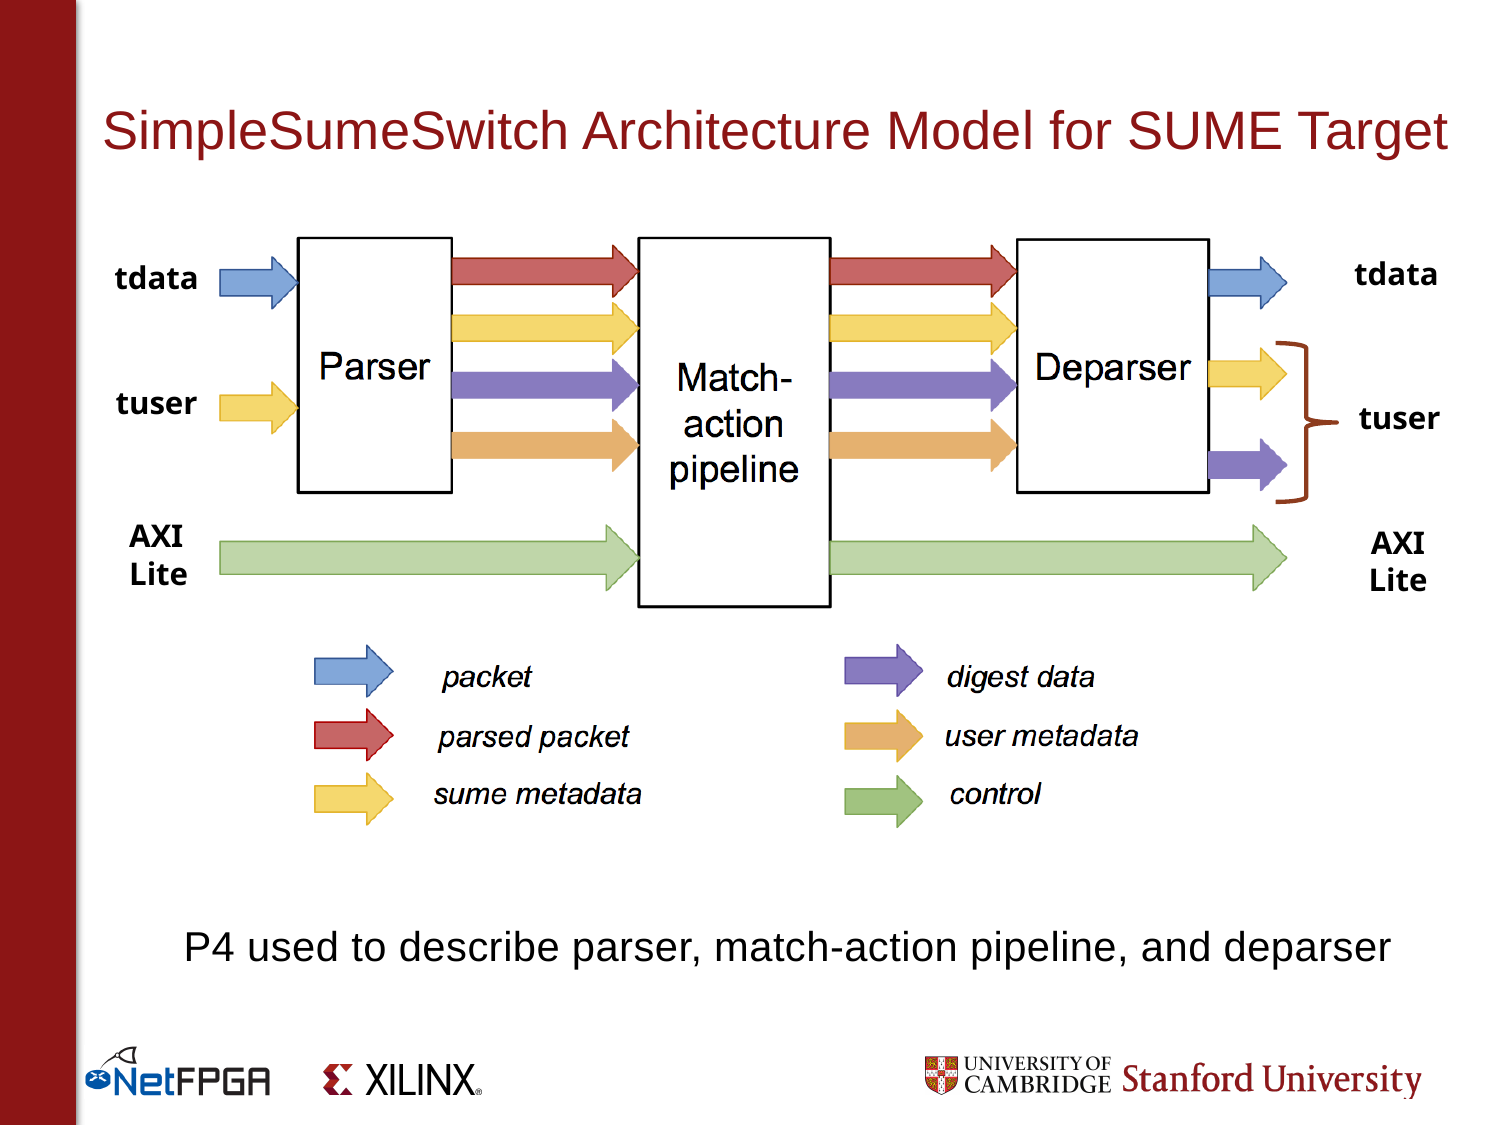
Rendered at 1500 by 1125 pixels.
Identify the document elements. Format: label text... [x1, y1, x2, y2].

text_box [1303, 343, 1339, 502]
title SimpleSumeSwitch Architecture Model for SUME Target [102, 61, 1500, 168]
text_box AXI Lite [114, 508, 204, 599]
picture [212, 227, 1293, 837]
text_box tdata [1339, 247, 1454, 300]
text_box tdata [99, 250, 209, 303]
text_box tuser [100, 376, 209, 429]
text_box tuser [1343, 391, 1456, 444]
picture [84, 1045, 273, 1099]
picture [323, 1064, 482, 1095]
text_box AXI Lite [1353, 515, 1443, 606]
list P4 used to describe parser, match-action pipeline, and deparser [156, 912, 1421, 1040]
picture [925, 1056, 1111, 1095]
